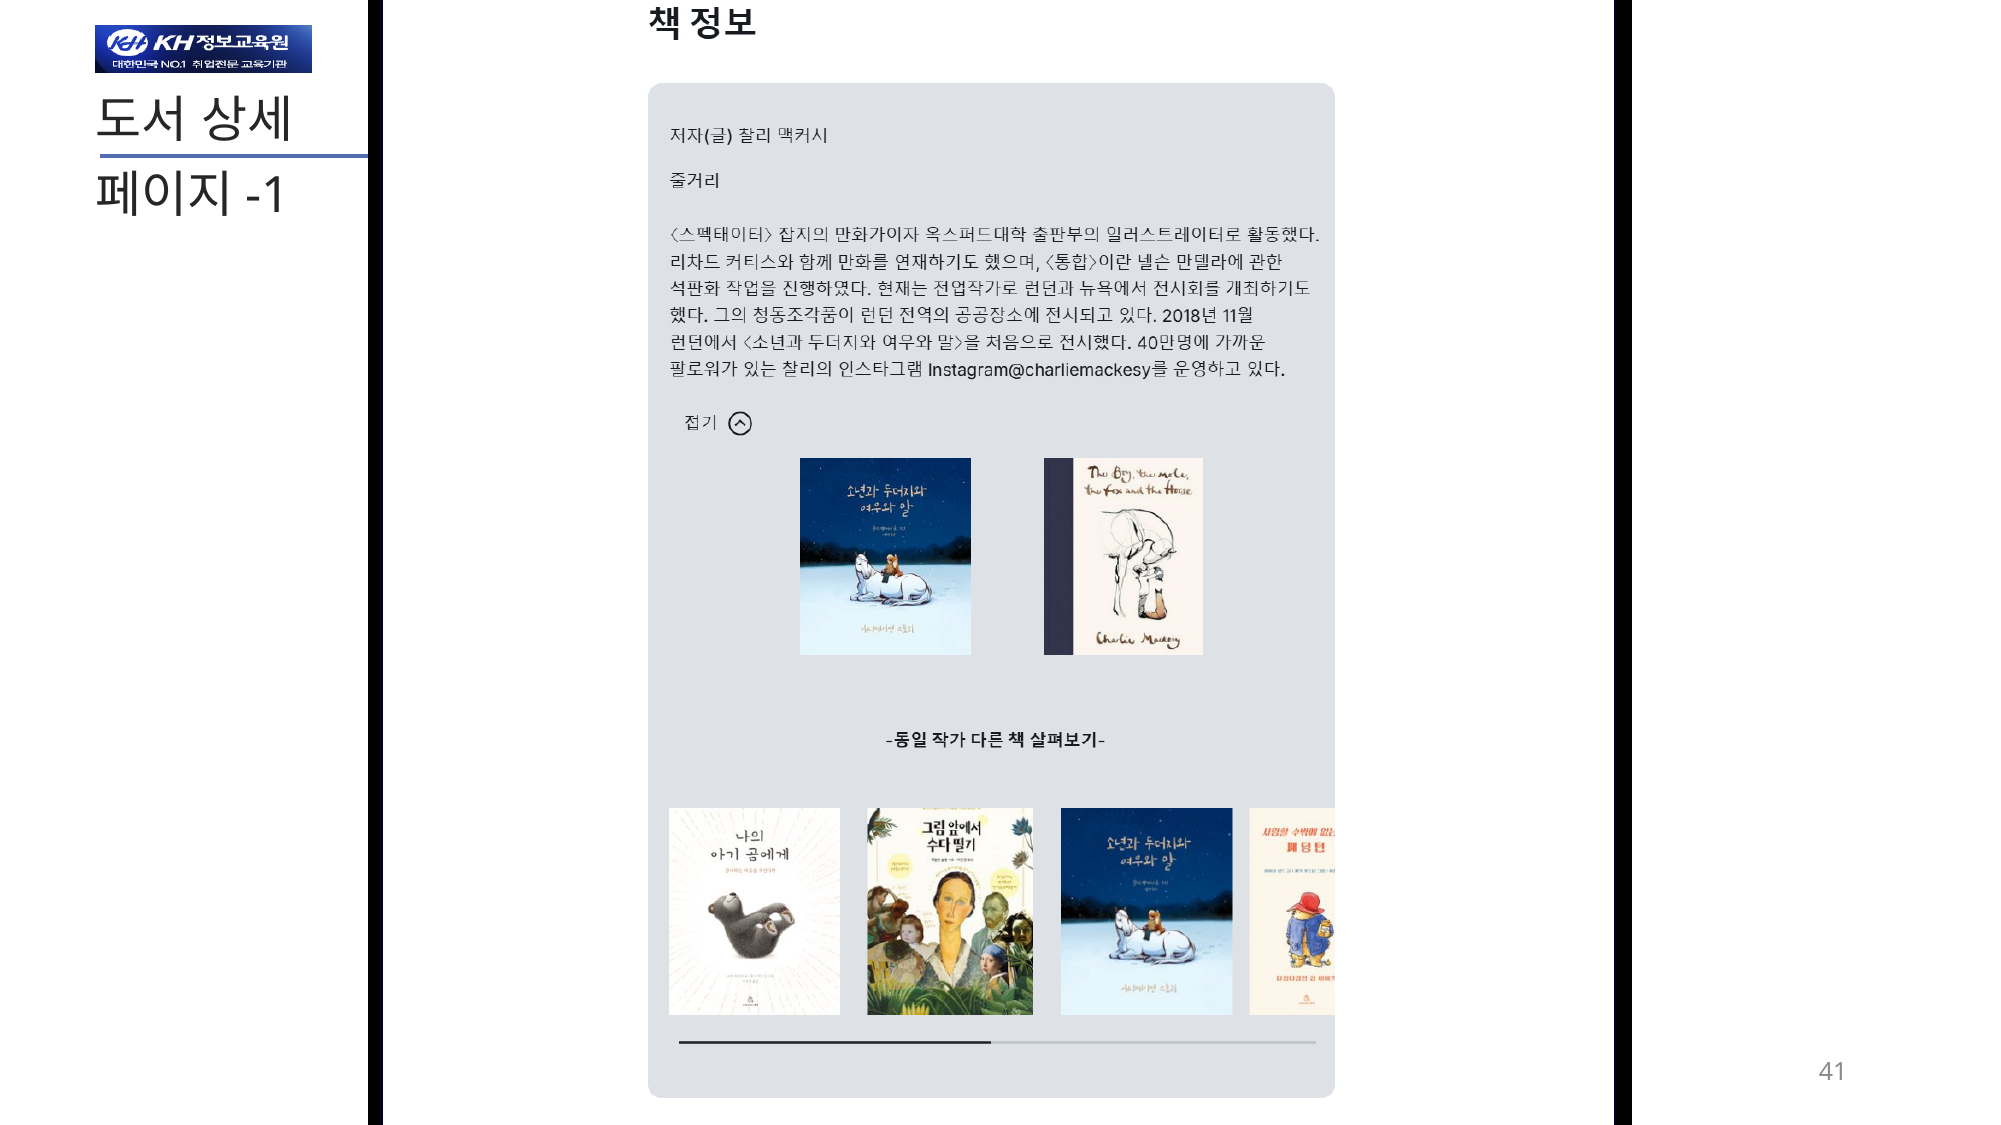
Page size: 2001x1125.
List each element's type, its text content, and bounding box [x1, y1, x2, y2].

text_box 도서 상세 페이지-1 [95, 72, 368, 223]
picture [368, 0, 1632, 1125]
slide_number 41 [1632, 1042, 1863, 1103]
picture [94, 25, 312, 73]
